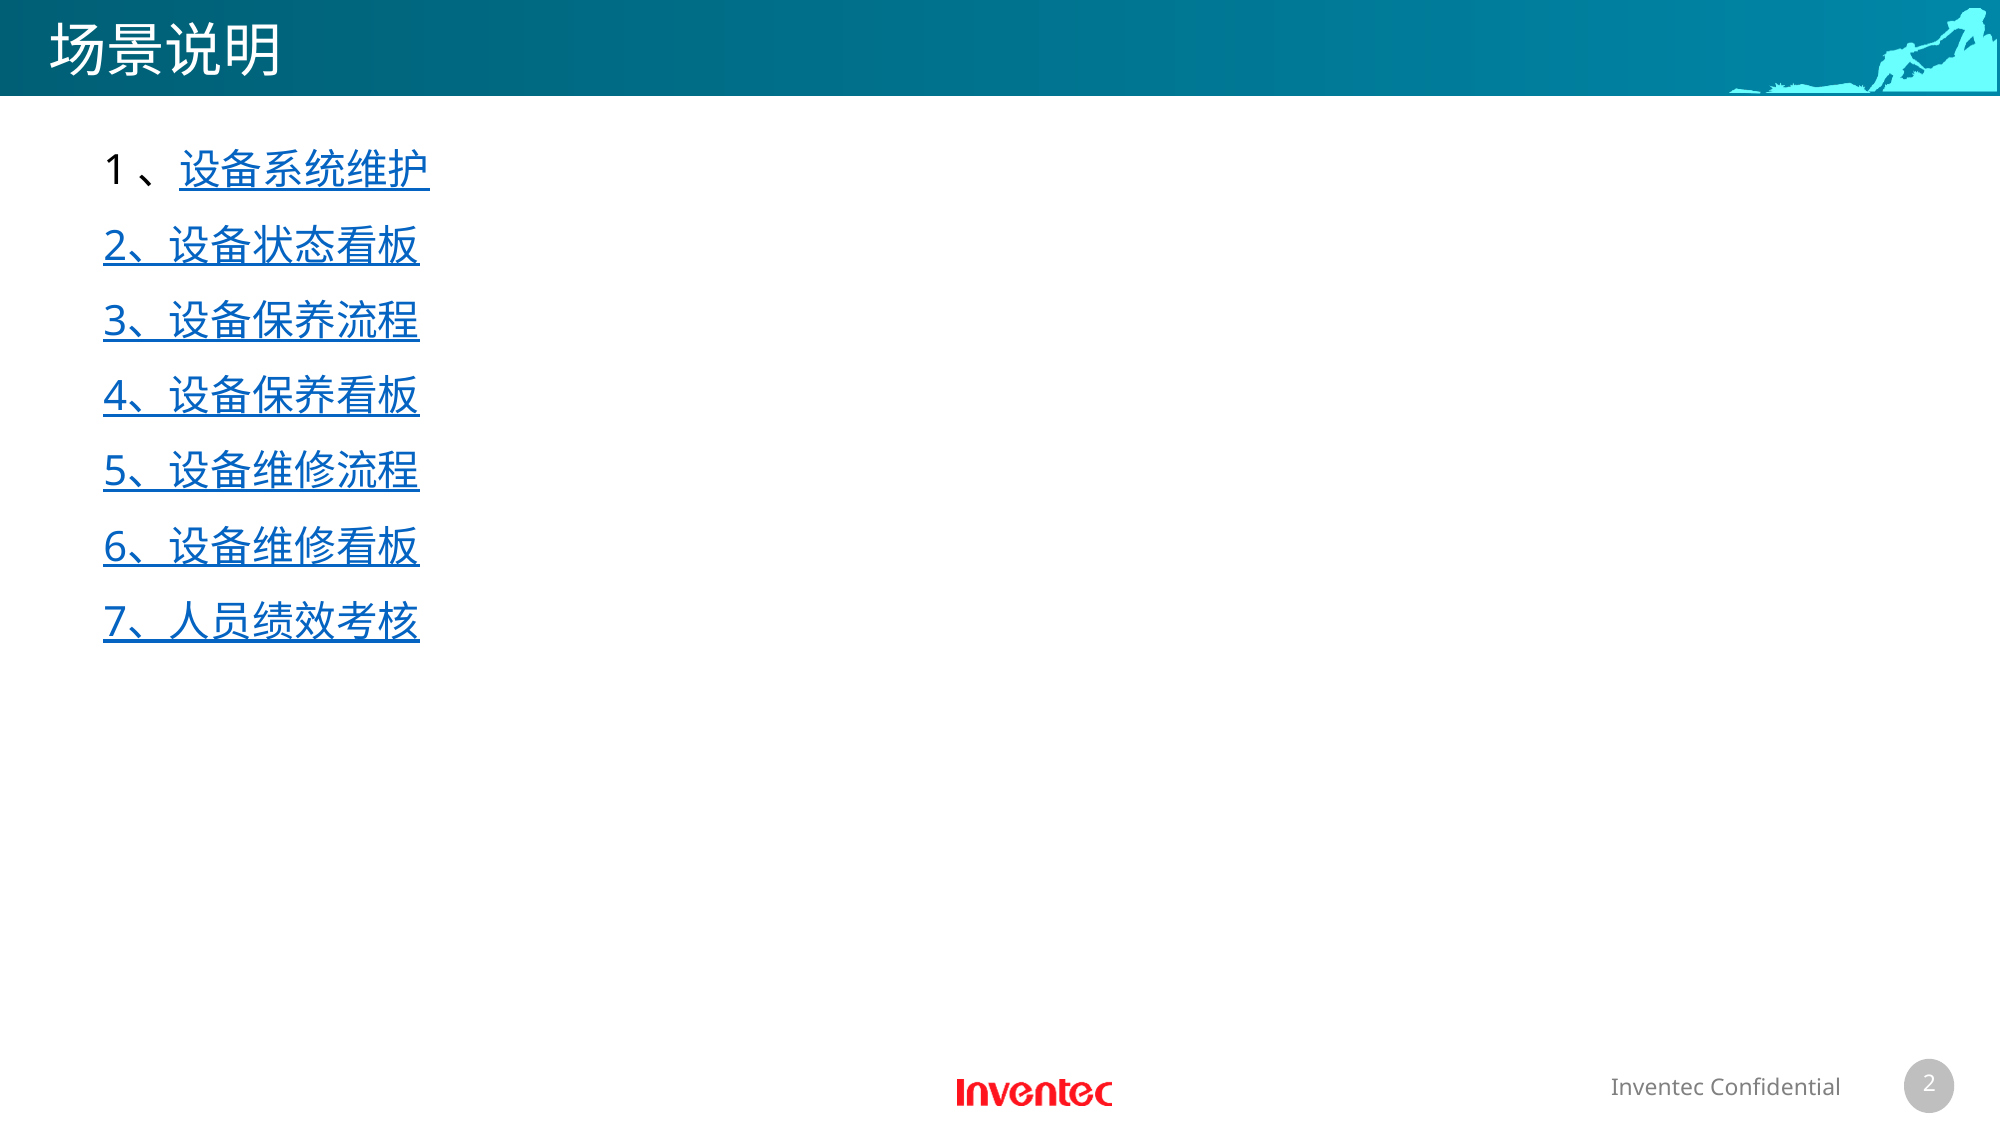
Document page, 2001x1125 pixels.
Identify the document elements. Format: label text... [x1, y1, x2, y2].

picture [957, 1079, 1112, 1106]
table_cell $$$$ [1719, 8, 1999, 96]
title 场景说明 [33, 13, 300, 93]
text_box 1、设备系统维护 2、设备状态看板 3、设备保养流程 4、设备保养看板 5、设备维修流程 6、设备维修看板 7、人员绩效考核 [88, 135, 1012, 266]
